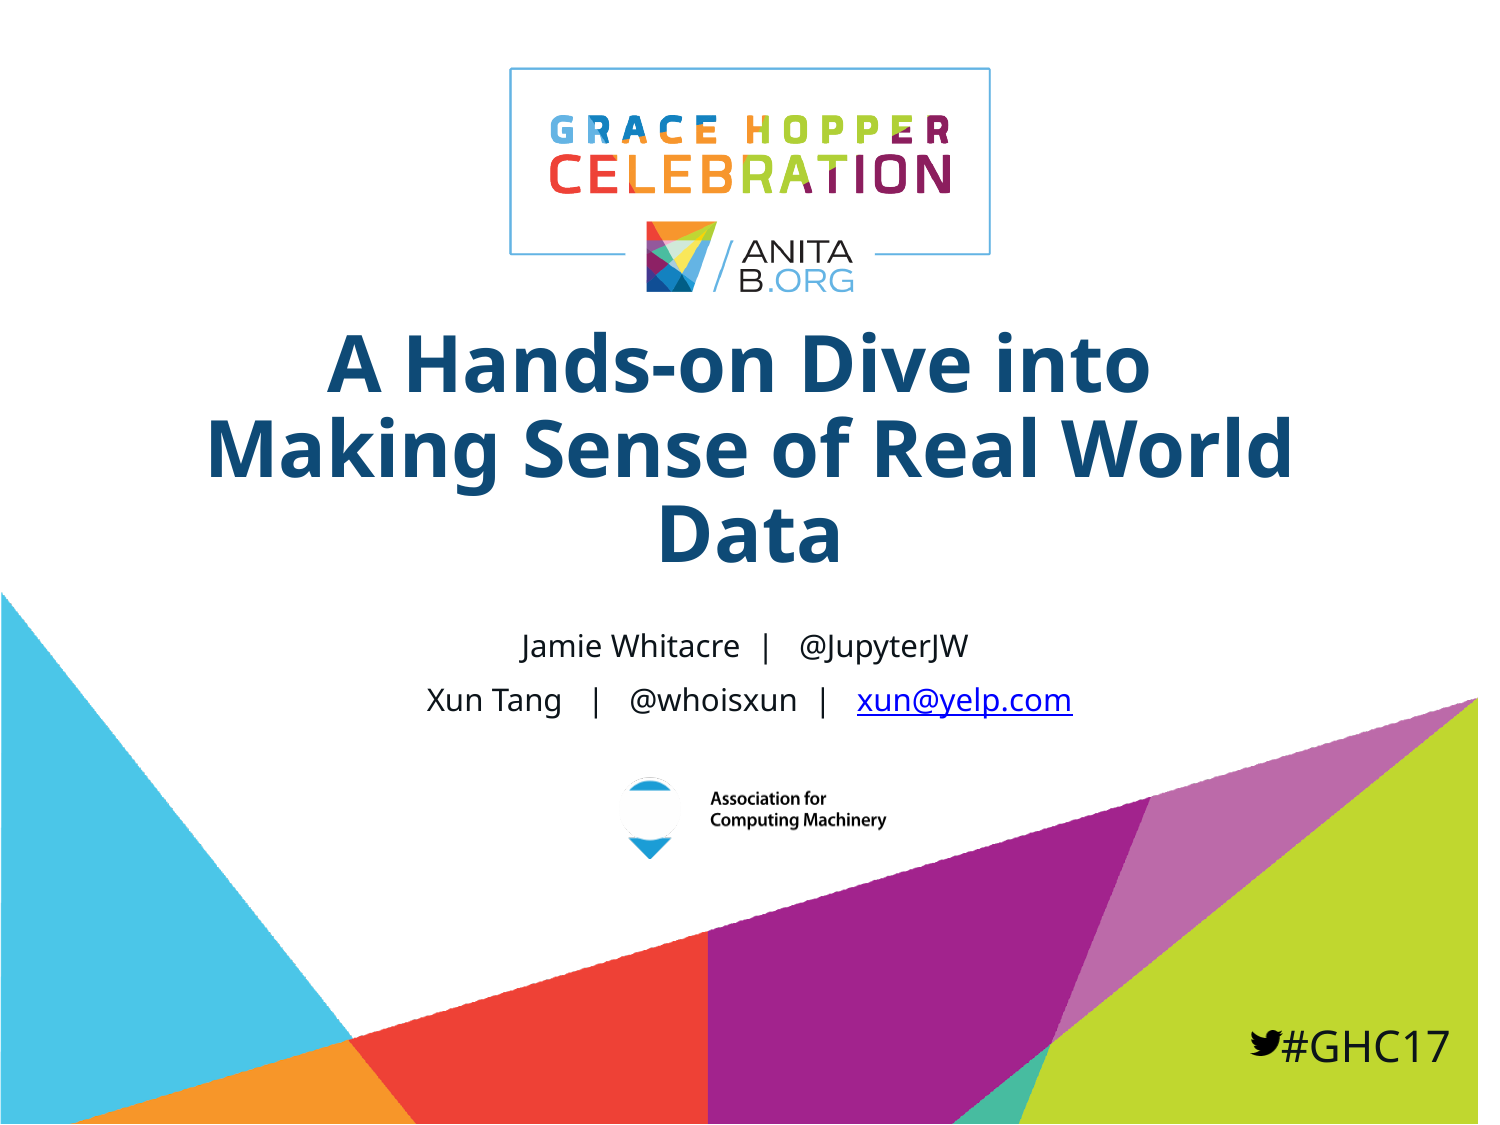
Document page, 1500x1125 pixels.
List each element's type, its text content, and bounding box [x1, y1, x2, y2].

picture [0, 747, 1478, 1124]
text_box Jamie Whitacre | @JupyterJW [0, 624, 1500, 697]
text_box Xun Tang | @whoisxun | xun@yelp.com [0, 697, 1500, 747]
picture [509, 67, 991, 301]
picture [0, 591, 1478, 624]
title A Hands-on Dive into Making Sense of Real World Data [112, 324, 1388, 588]
